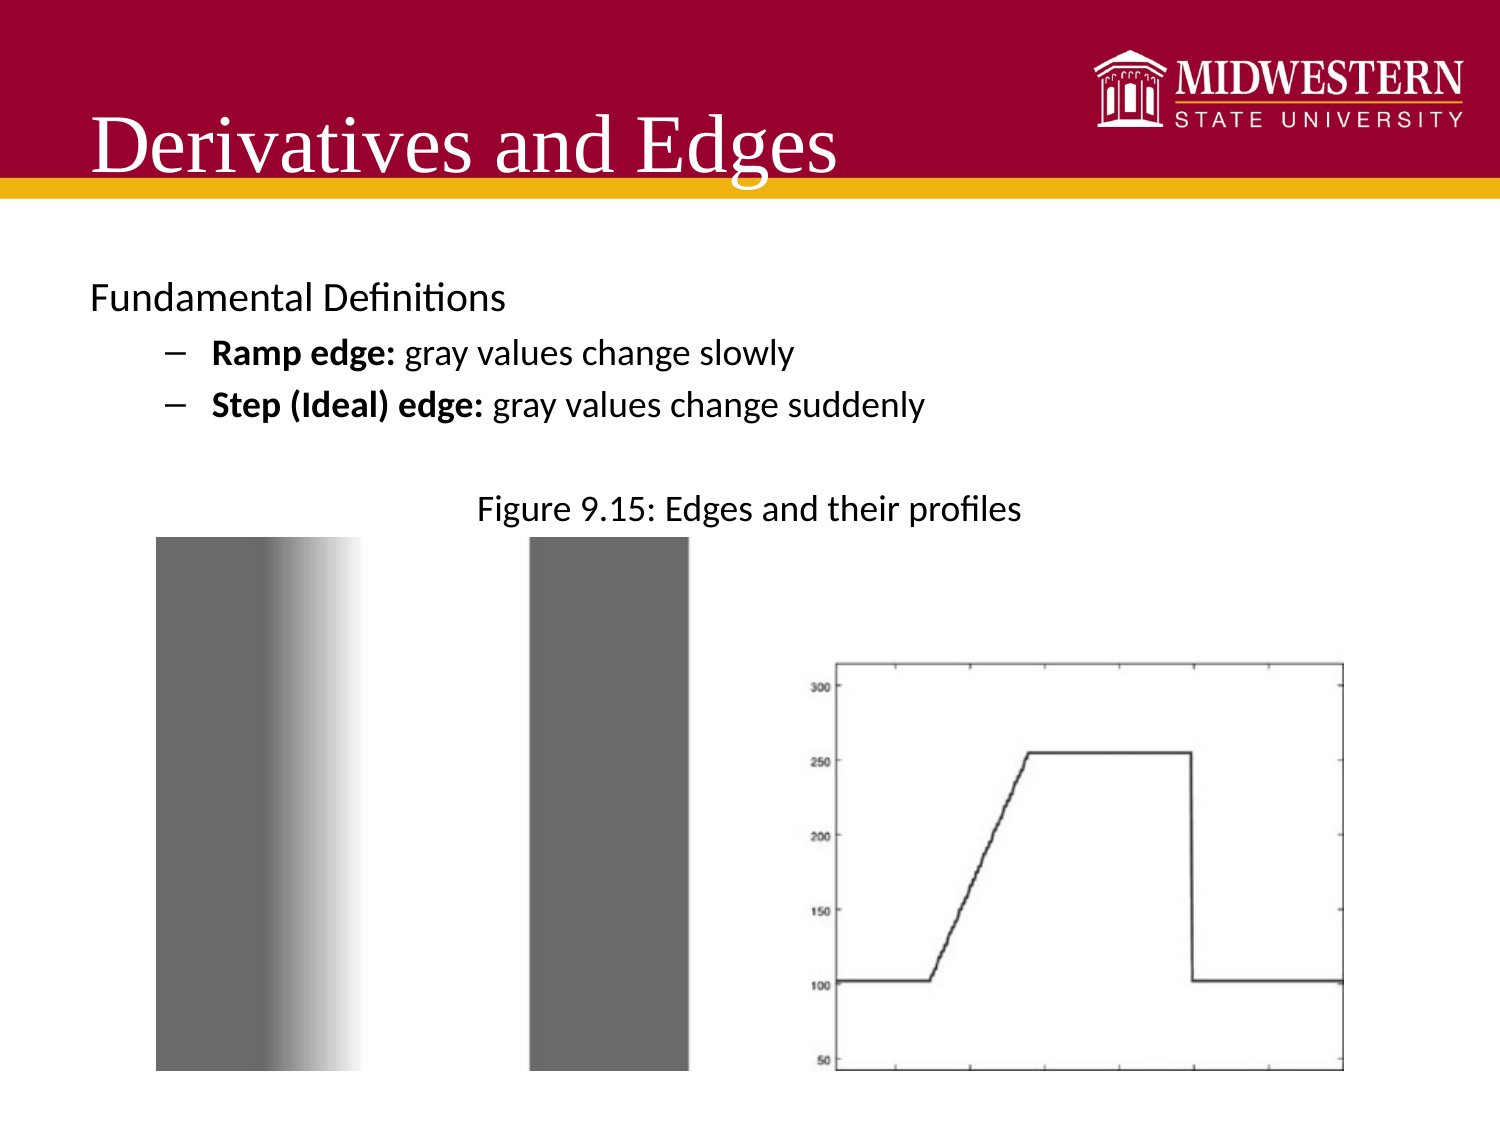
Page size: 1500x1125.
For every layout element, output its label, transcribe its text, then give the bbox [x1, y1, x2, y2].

picture [0, 0, 1500, 1125]
list Fundamental Definitions Ramp edge: gray values change slowly Step (Ideal) edge: gray values change suddenly [75, 262, 1425, 488]
title Derivatives and Edges [75, 45, 1425, 233]
text_box Figure 9.15: Edges and their profiles [462, 476, 1038, 535]
